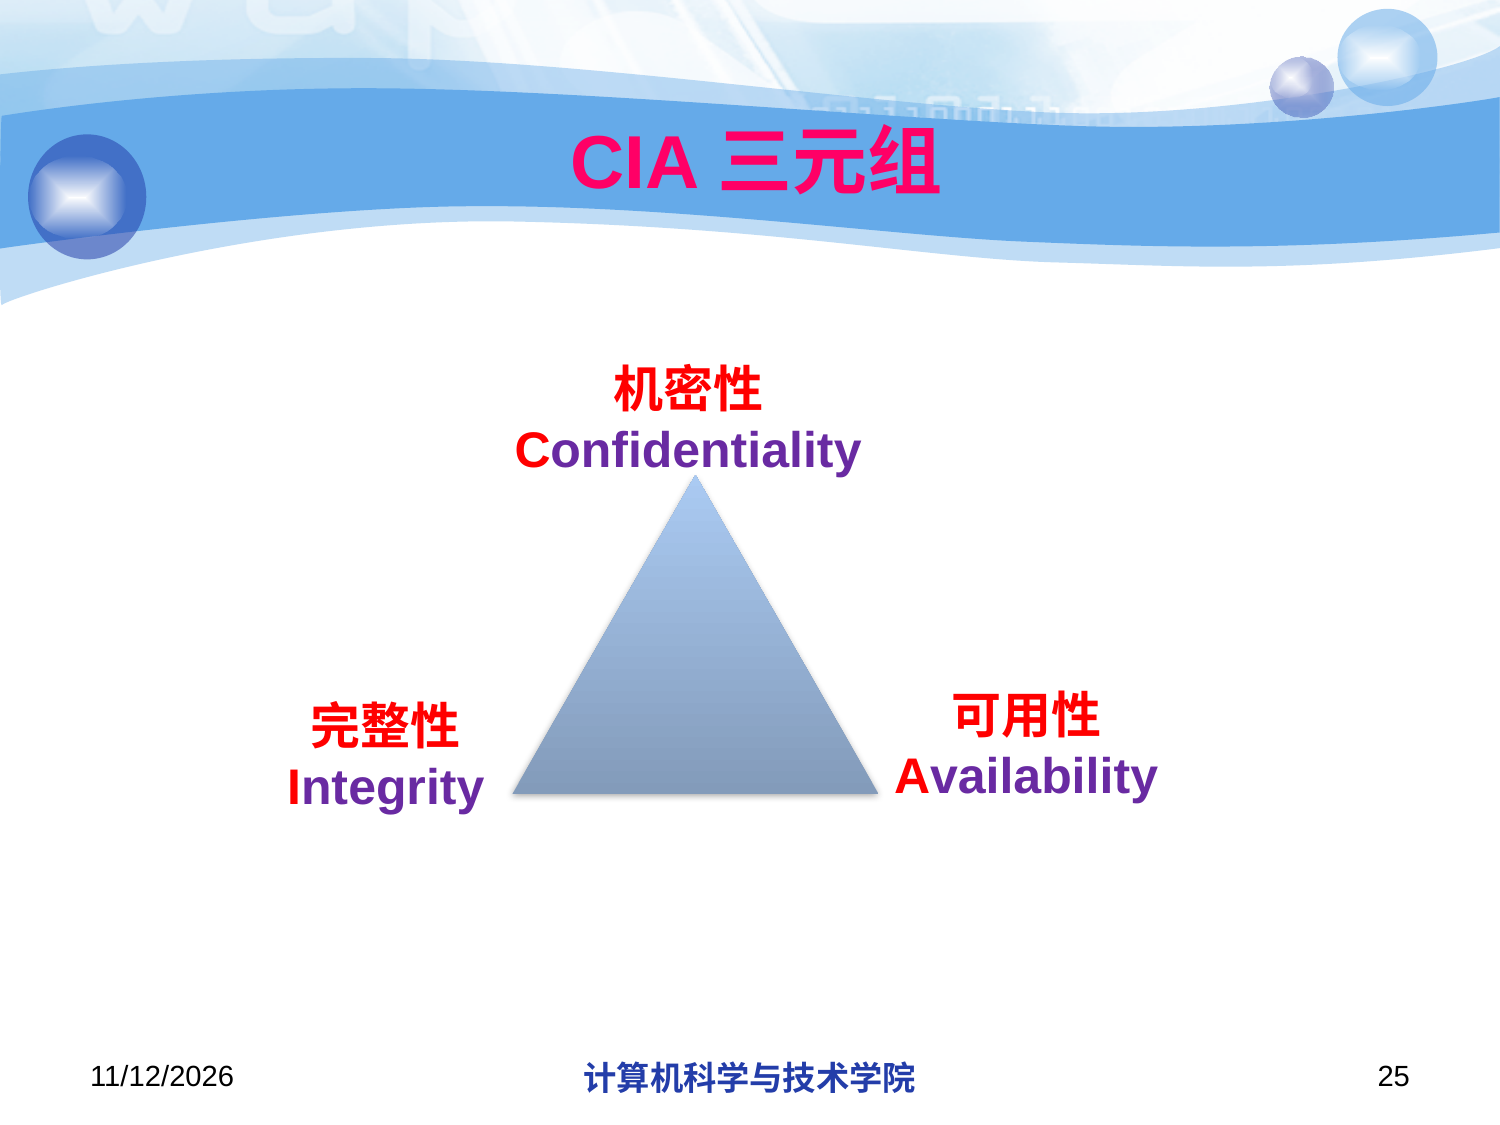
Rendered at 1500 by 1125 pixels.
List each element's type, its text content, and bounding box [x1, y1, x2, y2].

picture [0, 0, 1500, 112]
footer 计算机科学与技术学院 [512, 1049, 988, 1103]
title CIA三元组 [149, 112, 1363, 206]
text_box 机密性 Confidentiality [487, 349, 889, 485]
text_box 可用性 Availability [866, 675, 1186, 811]
text_box [522, 485, 879, 794]
slide_number 25 [1074, 1049, 1426, 1103]
text_box 完整性 Integrity [249, 687, 522, 823]
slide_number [74, 1049, 426, 1103]
